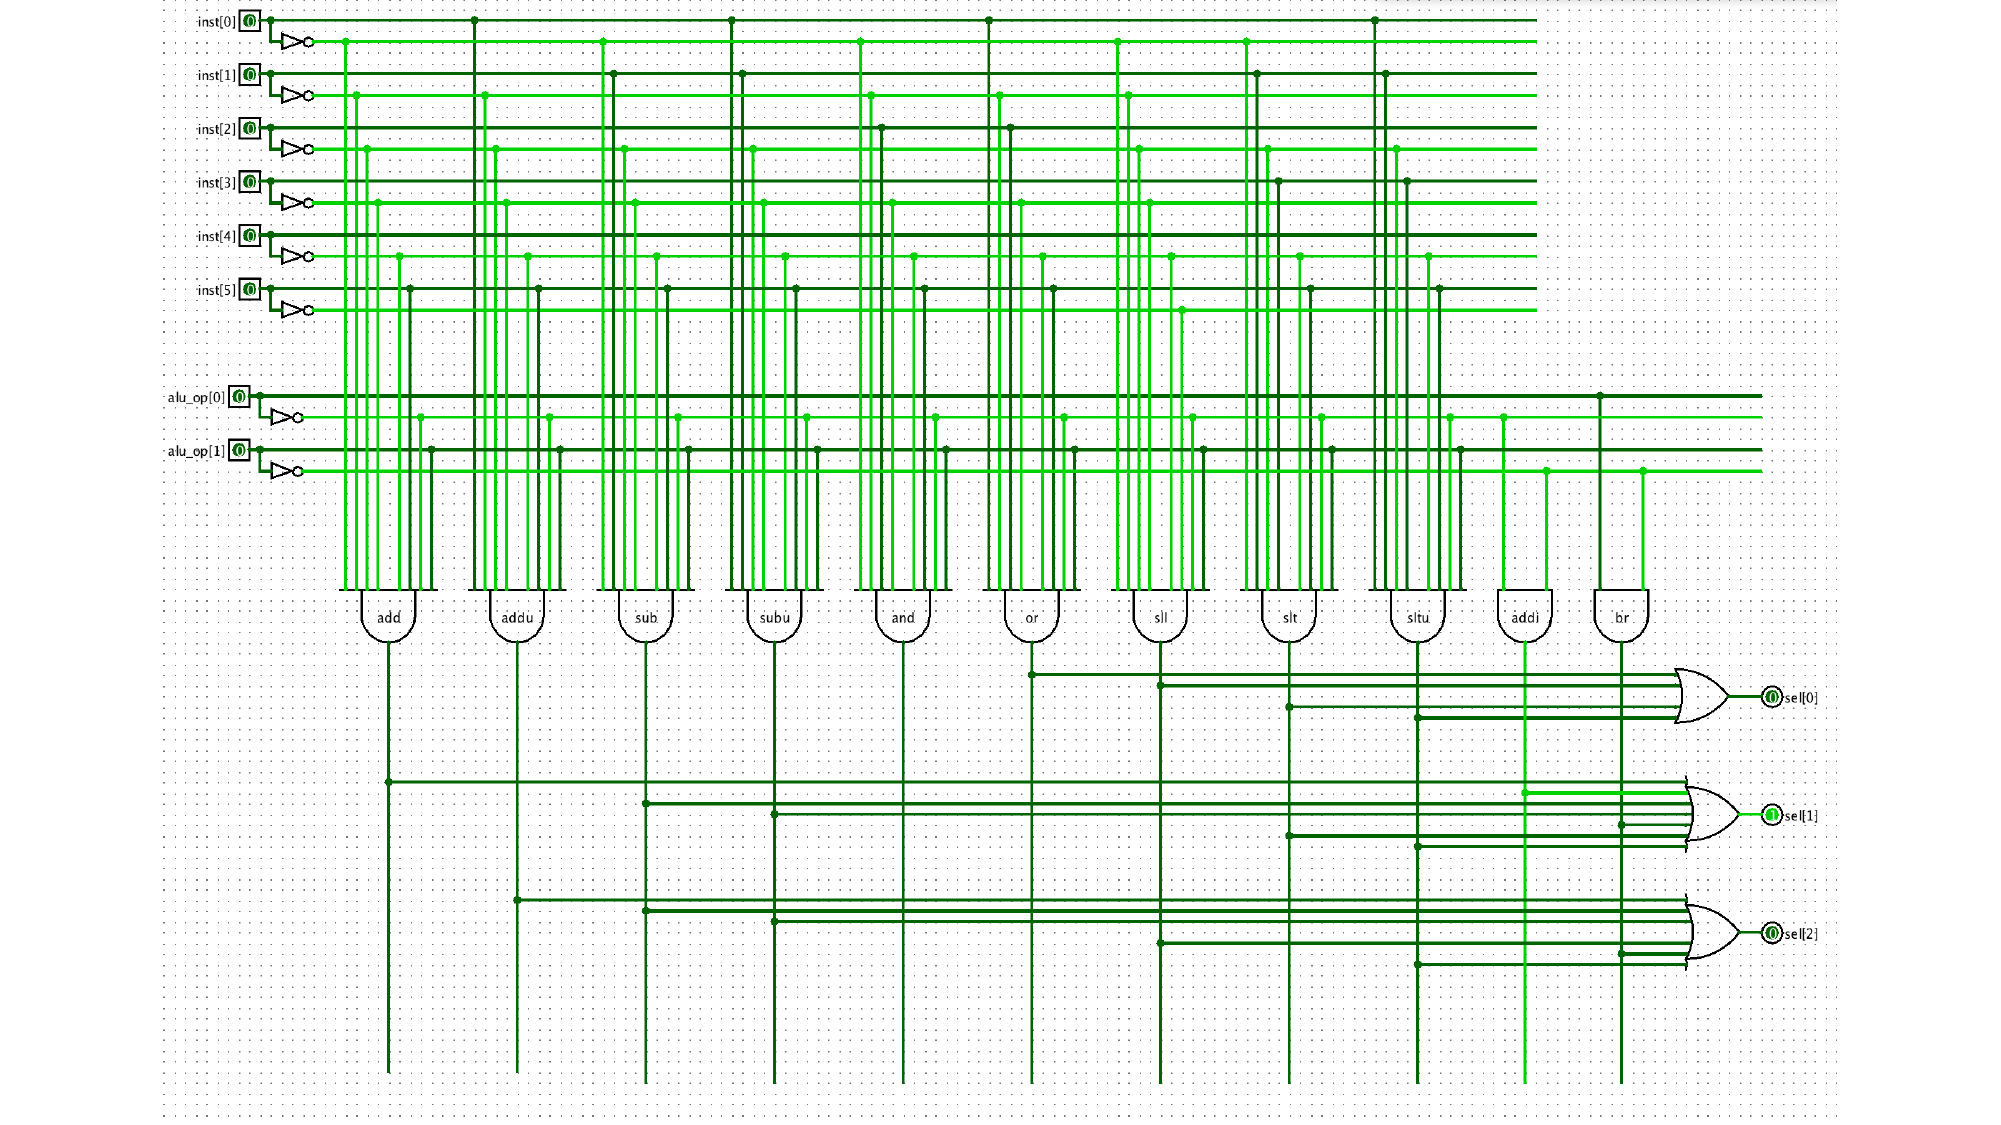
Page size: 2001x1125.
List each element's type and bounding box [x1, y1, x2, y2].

picture [163, 0, 1837, 1125]
